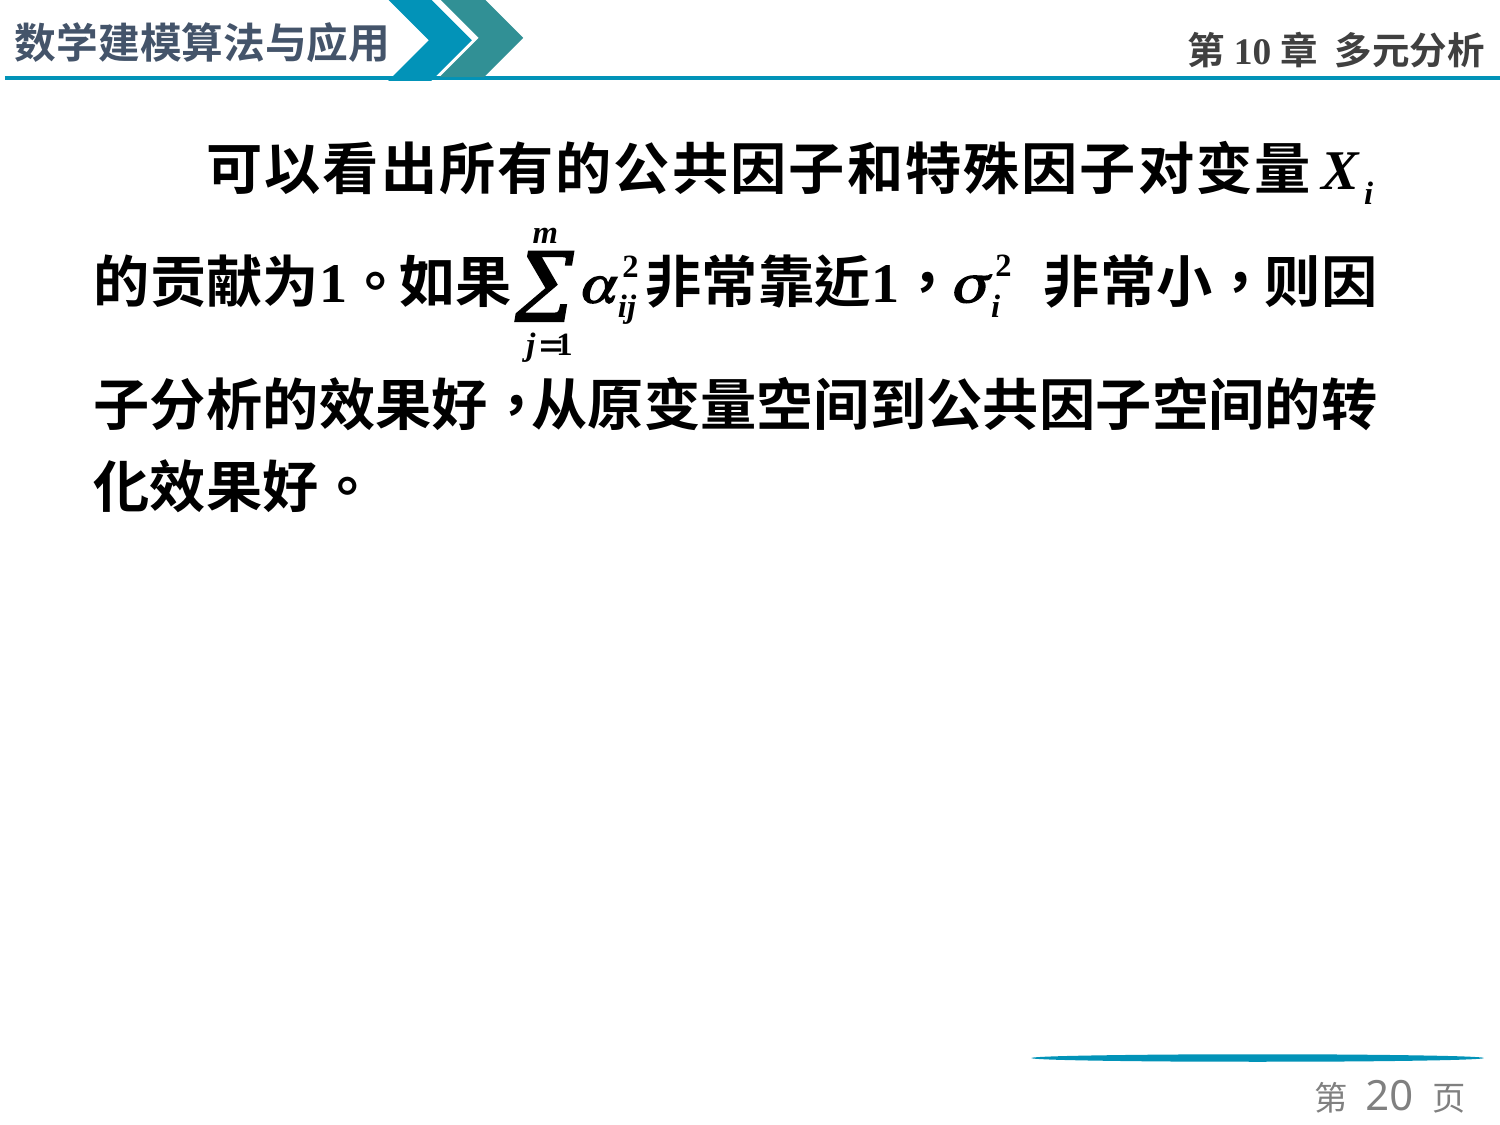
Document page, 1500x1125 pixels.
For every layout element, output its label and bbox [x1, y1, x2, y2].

text_box [87, 131, 1377, 594]
